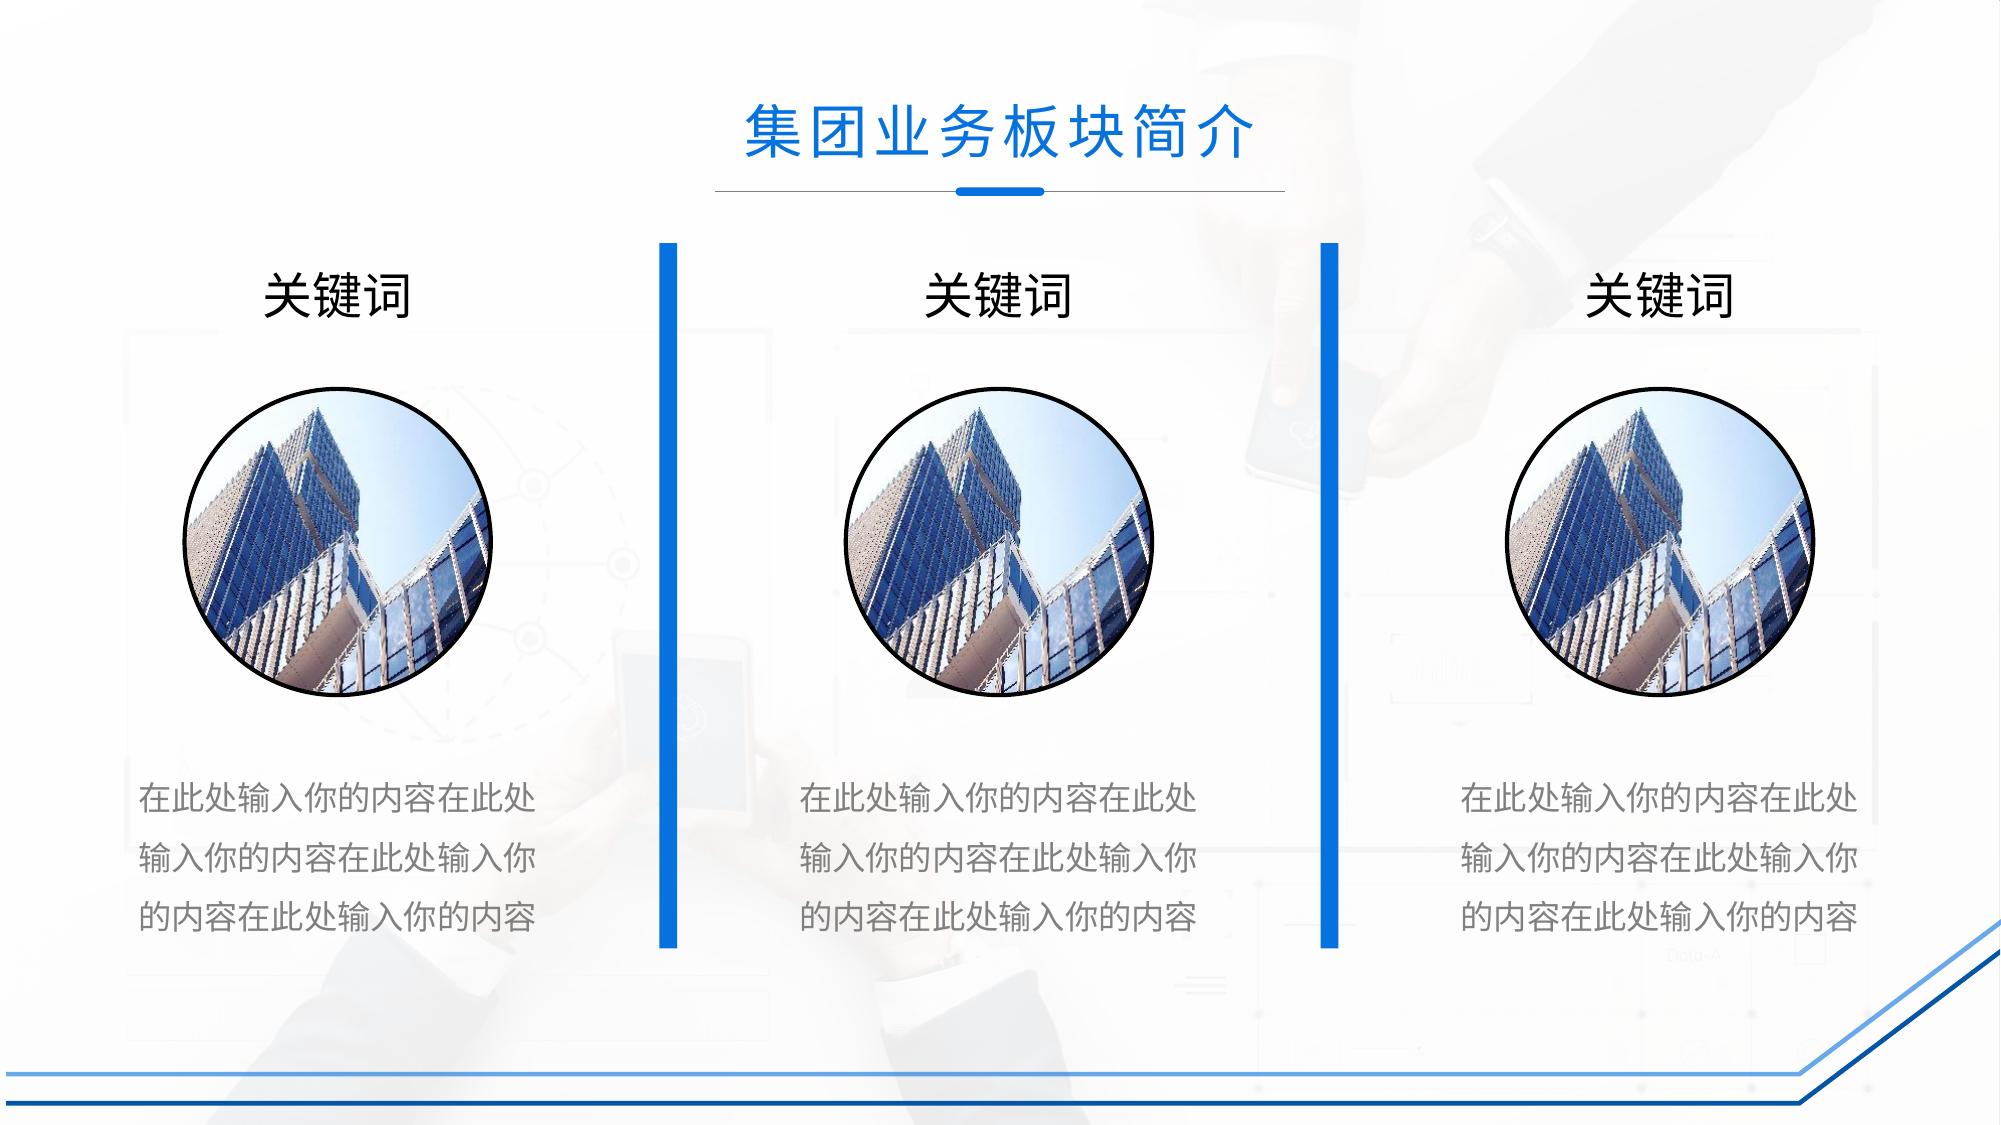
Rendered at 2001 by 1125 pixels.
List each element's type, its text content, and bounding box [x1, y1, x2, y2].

text_box 在此处输入你的内容在此处输入你的内容在此处输入你的内容在此处输入你的内容 [108, 749, 568, 949]
text_box [1320, 242, 1339, 950]
title 集团业务板块简介 [538, 88, 1462, 182]
text_box [658, 242, 678, 950]
text_box 在此处输入你的内容在此处输入你的内容在此处输入你的内容在此处输入你的内容 [1430, 749, 1890, 949]
text_box [183, 387, 492, 697]
text_box 关键词 [108, 243, 568, 346]
text_box [844, 387, 1154, 697]
text_box 关键词 [769, 243, 1229, 346]
text_box 关键词 [1430, 243, 1890, 346]
text_box 在此处输入你的内容在此处输入你的内容在此处输入你的内容在此处输入你的内容 [769, 749, 1229, 949]
text_box [1505, 387, 1815, 697]
